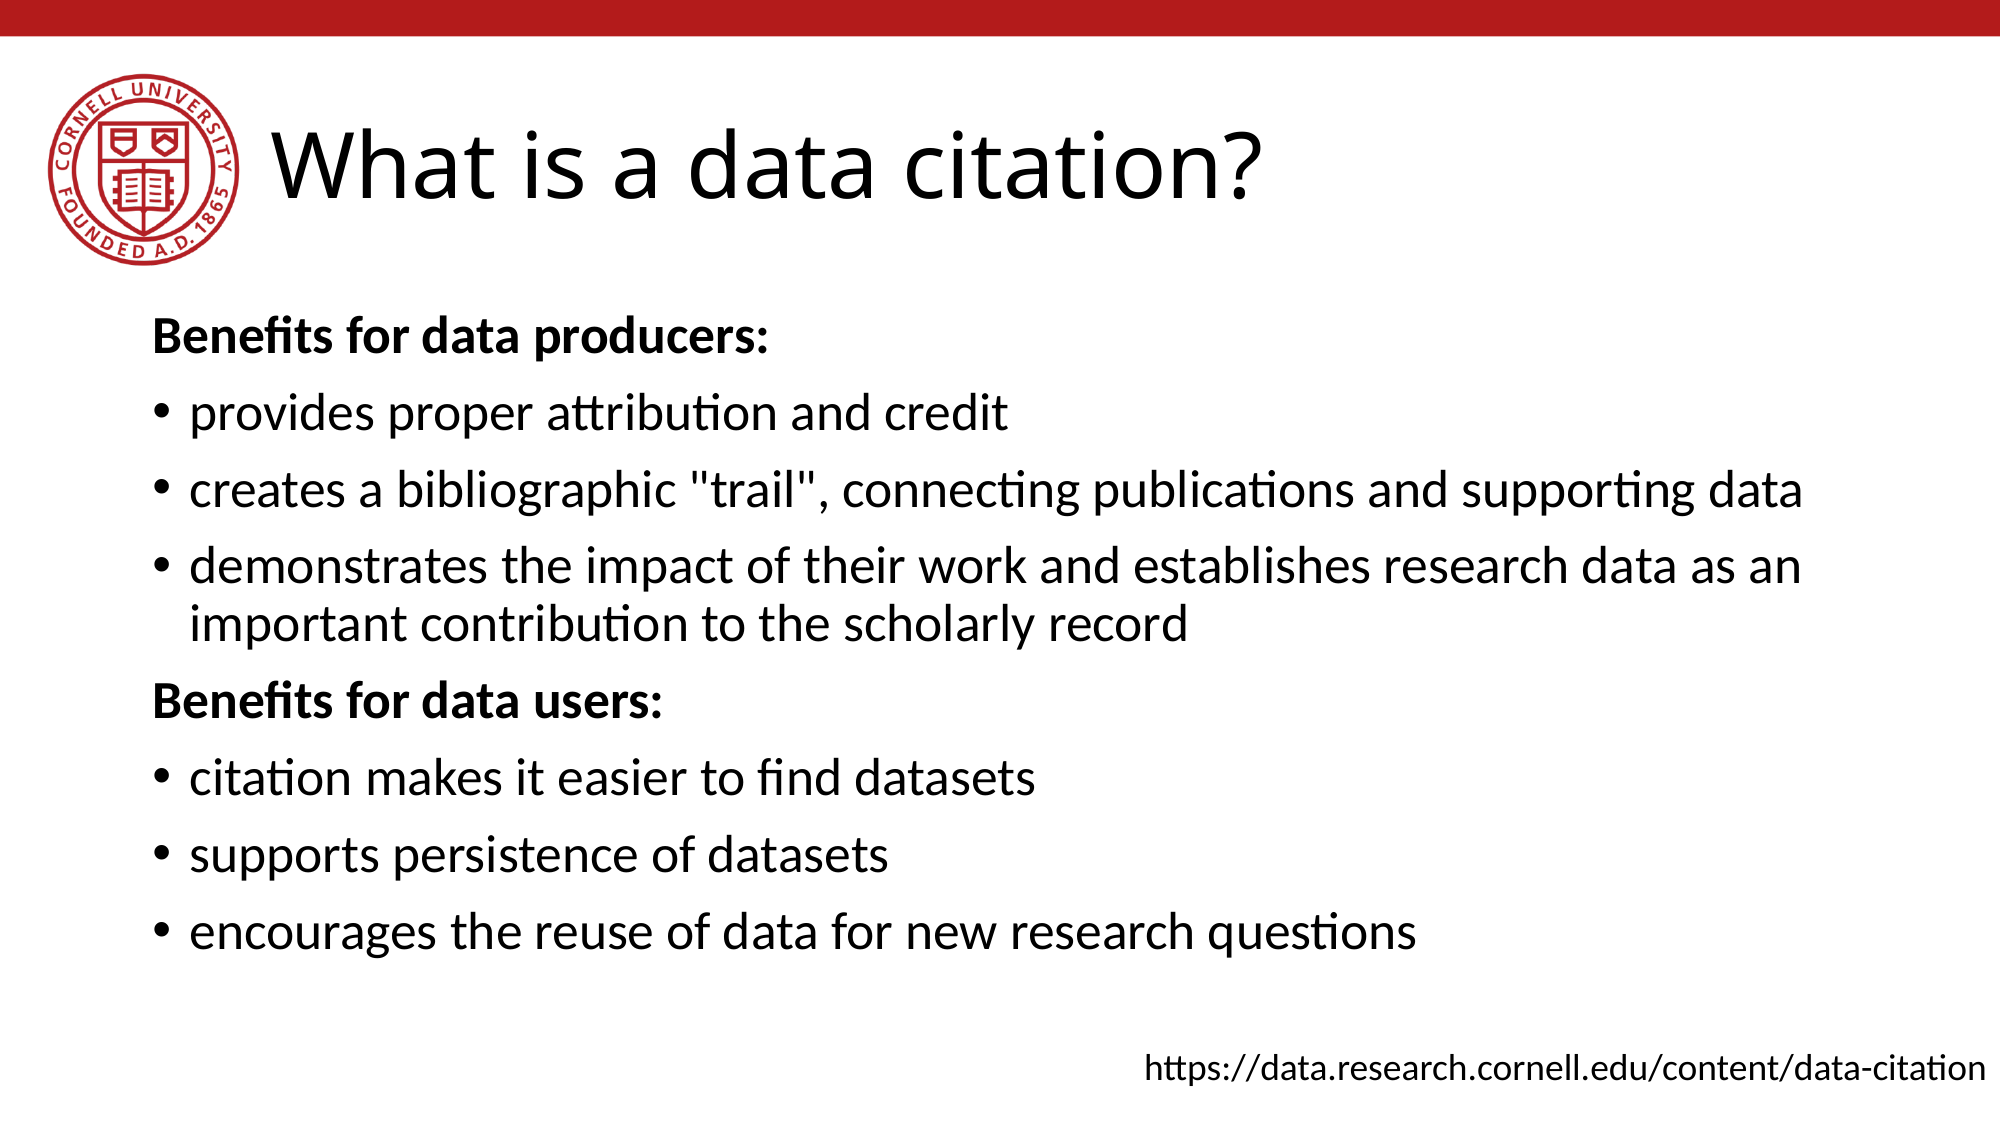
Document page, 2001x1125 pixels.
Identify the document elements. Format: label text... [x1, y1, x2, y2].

picture [39, 65, 255, 274]
list Benefits for data producers: provides proper attribution and credit creates a bibliographic "trail", connecting publications and supporting data demonstrates the impact of their work and establishes research data as an important contribution to the scholarly record Benefits for data users: citation makes it easier to find datasets supports persistence of datasets encourages the reuse of data for new research questions [137, 299, 1863, 1014]
title What is a data citation? [255, 59, 1860, 278]
text_box https://data.research.cornell.edu/content/data-citation [1129, 1035, 2000, 1096]
